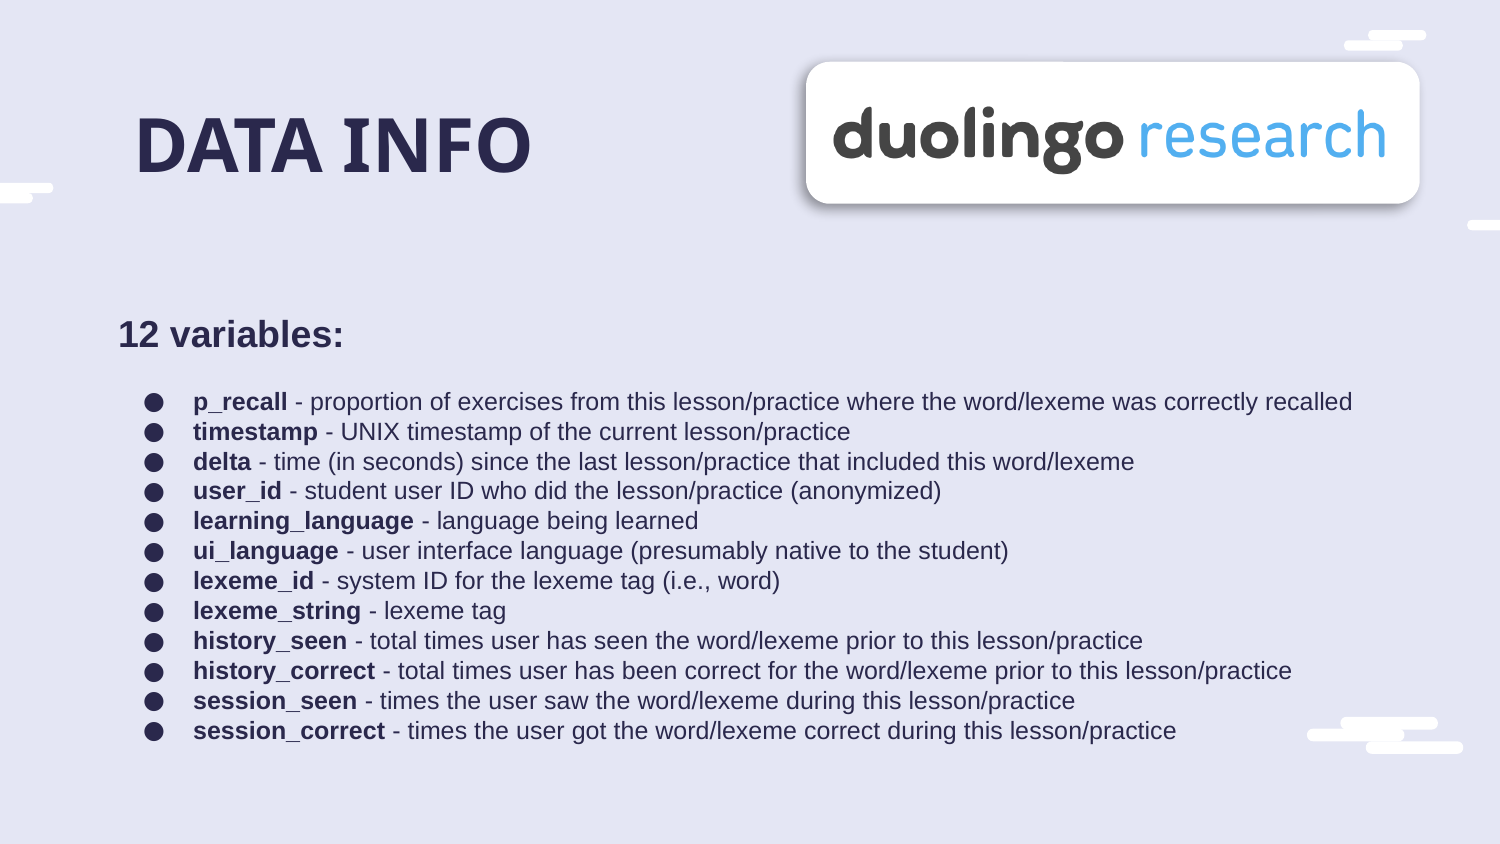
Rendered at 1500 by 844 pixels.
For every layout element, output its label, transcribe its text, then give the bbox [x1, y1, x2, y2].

picture [805, 61, 1420, 204]
title DATA INFO [118, 82, 794, 184]
text_box [724, 396, 1031, 703]
list 12 variables: p_recall - proportion of exercises from this lesson/practice where the word/lexeme was correctly recalled timestamp - UNIX timestamp of the current lesson/practice delta - time (in seconds) since the last lesson/practice that included this word/lexeme user_id - student user ID who did the lesson/practice (anonymized) learning_language - language being learned ui_language - user interface language (presumably native to the student) lexeme_id - system ID for the lexeme tag (i.e., word) lexeme_string - lexeme tag history_seen - total times user has seen the word/lexeme prior to this lesson/practice history_correct - total times user has been correct for the word/lexeme prior to this lesson/practice session_seen - times the user saw the word/lexeme during this lesson/practice session_correct - times the user got the word/lexeme correct during this lesson/practice [103, 295, 1442, 748]
